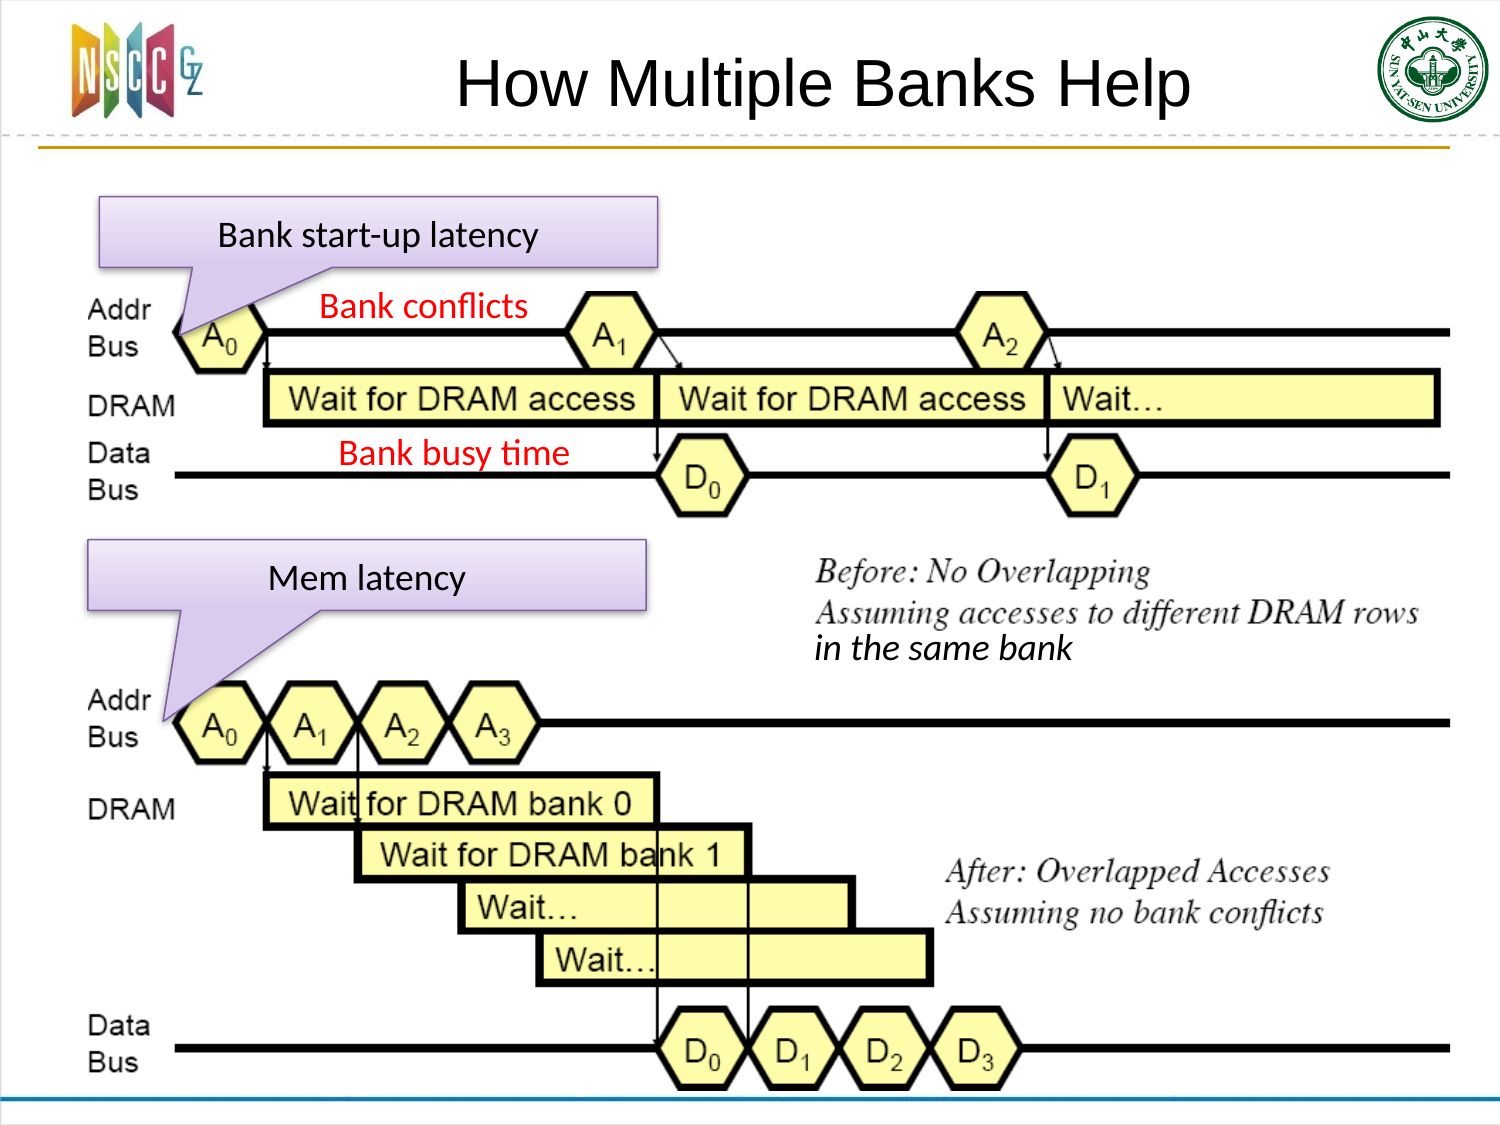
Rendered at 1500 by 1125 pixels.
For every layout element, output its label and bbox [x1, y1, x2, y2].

title [396, 0, 1250, 175]
picture [0, 0, 1500, 1125]
text_box [87, 195, 1451, 1091]
